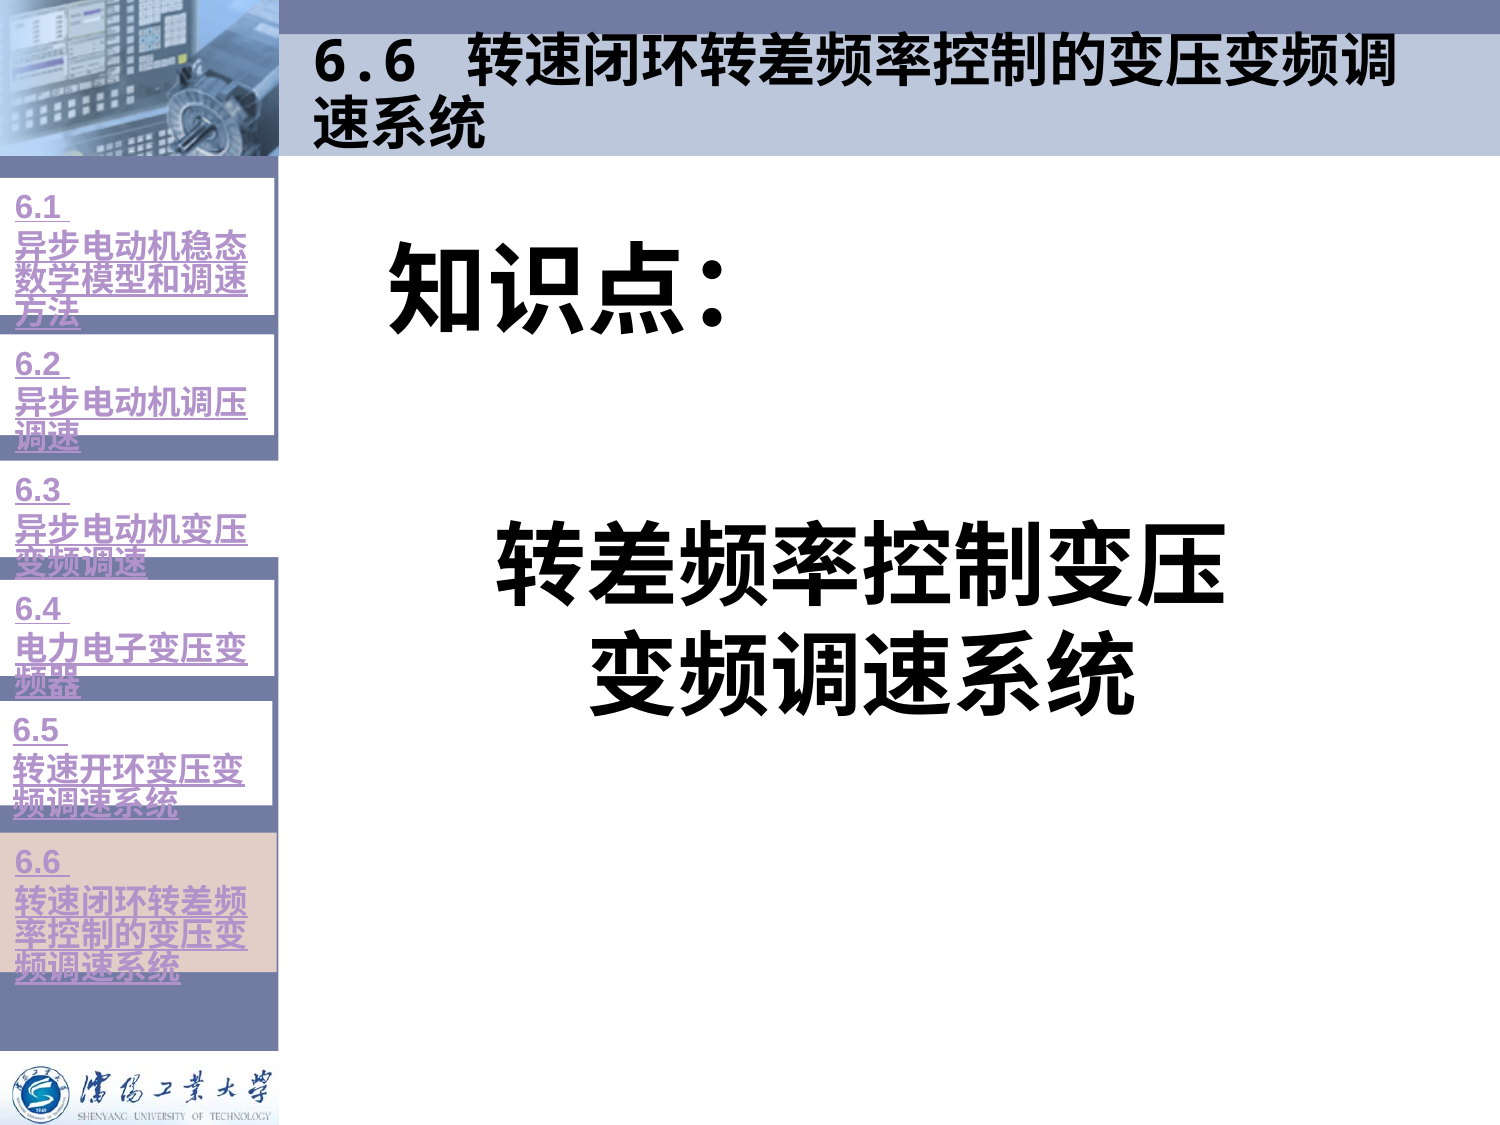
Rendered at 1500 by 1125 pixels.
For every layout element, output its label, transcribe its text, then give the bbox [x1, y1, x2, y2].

text_box 6.3 异步电动机变压变频调速 [0, 460, 279, 558]
picture [0, 1051, 279, 1125]
list 转差频率控制变压变频调速系统 [455, 507, 1284, 817]
title 6.6 转速闭环转差频率控制的变压变频调速系统 [312, 33, 1422, 156]
text_box 6.2 异步电动机调压调速 [0, 334, 275, 436]
text_box 6.4 电力电子变压变频器 [0, 579, 275, 676]
picture [0, 0, 279, 156]
text_box 6.6 转速闭环转差频率控制的变压变频调速系统 [0, 832, 277, 973]
text_box 6.1 异步电动机稳态数学模型和调速方法 [0, 177, 275, 315]
text_box 知识点： [387, 236, 848, 352]
text_box 6.5 转速开环变压变频调速系统 [0, 701, 273, 806]
